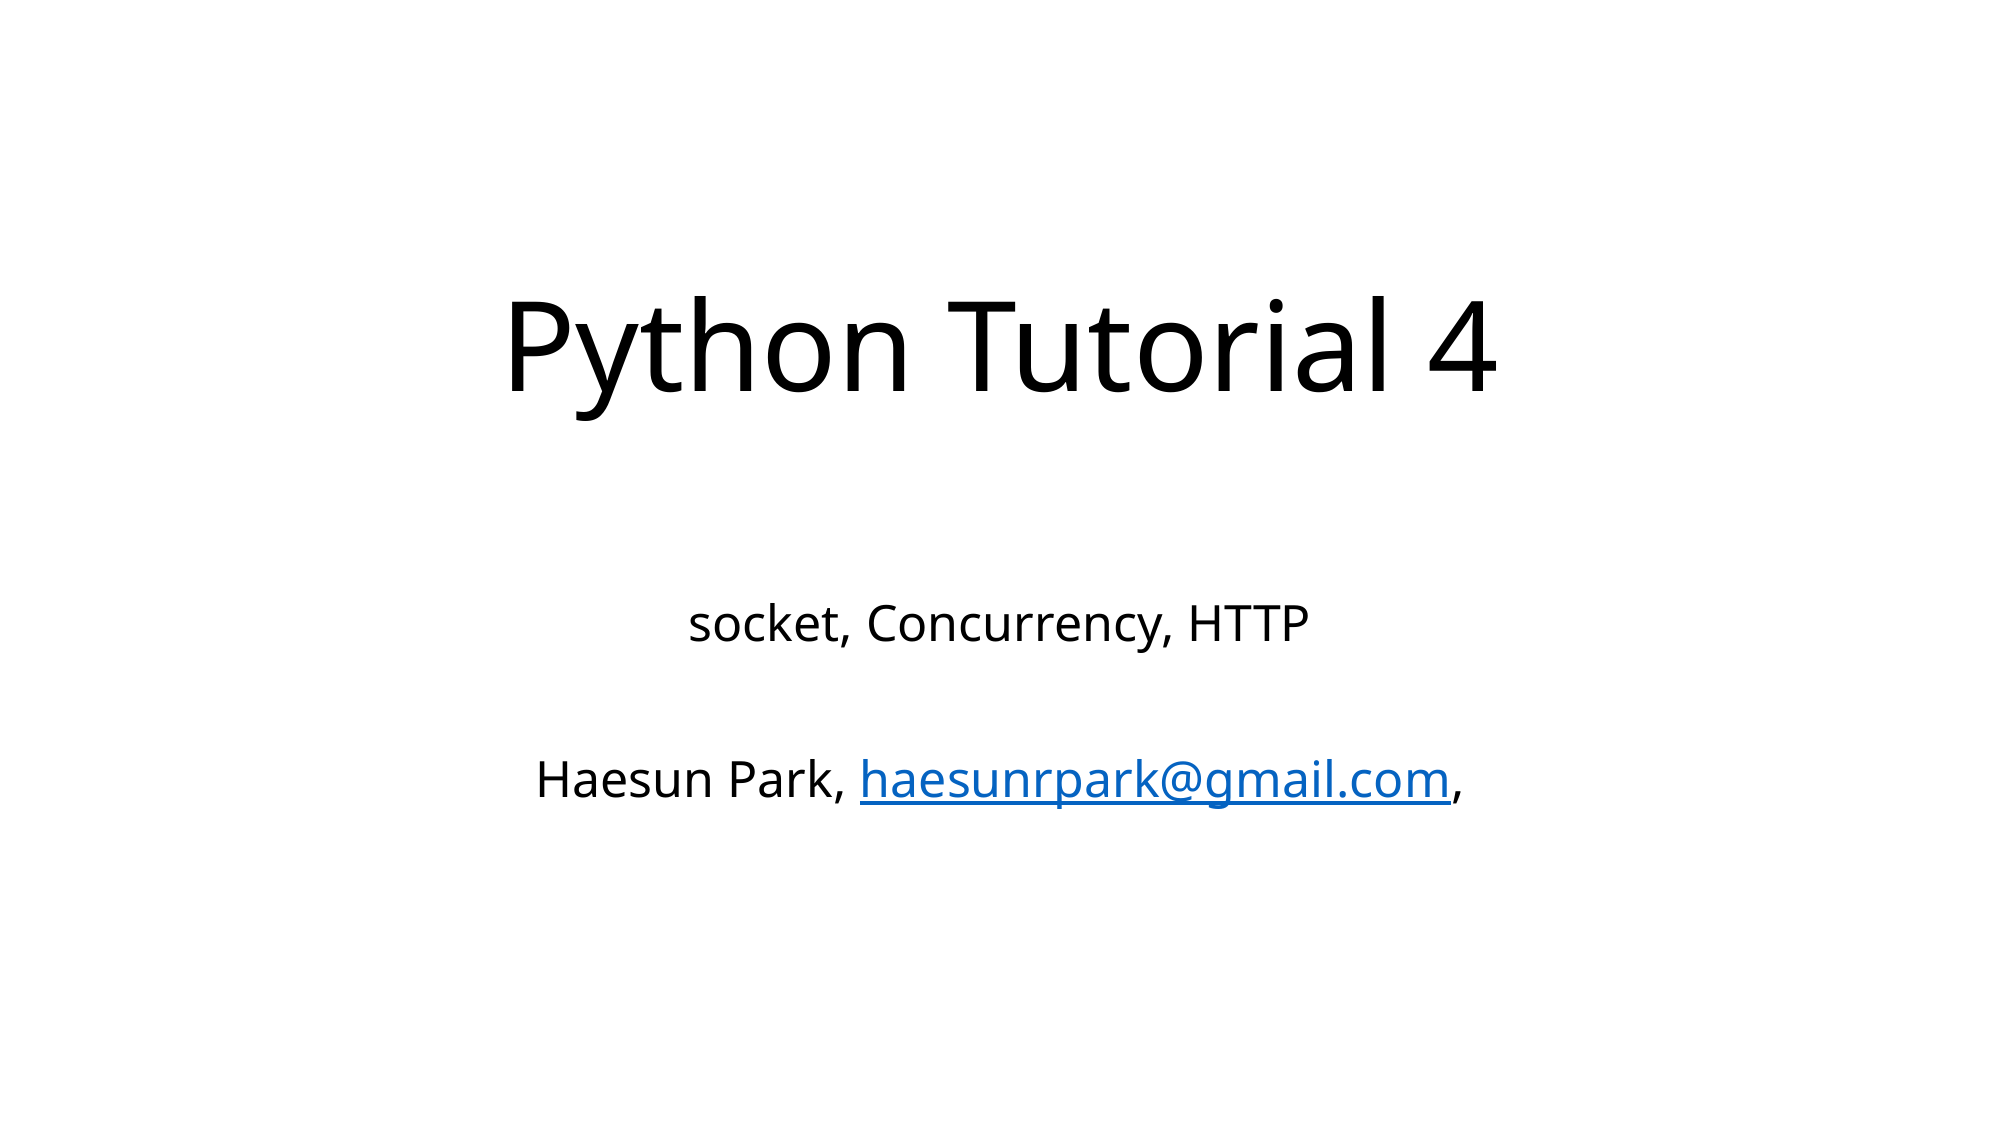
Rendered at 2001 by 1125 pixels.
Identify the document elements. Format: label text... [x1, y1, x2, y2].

title Python Tutorial 4 [249, 184, 1750, 576]
subtitle socket, Concurrency, HTTP Haesun Park, haesunrpark@gmail.com, [249, 590, 1750, 863]
